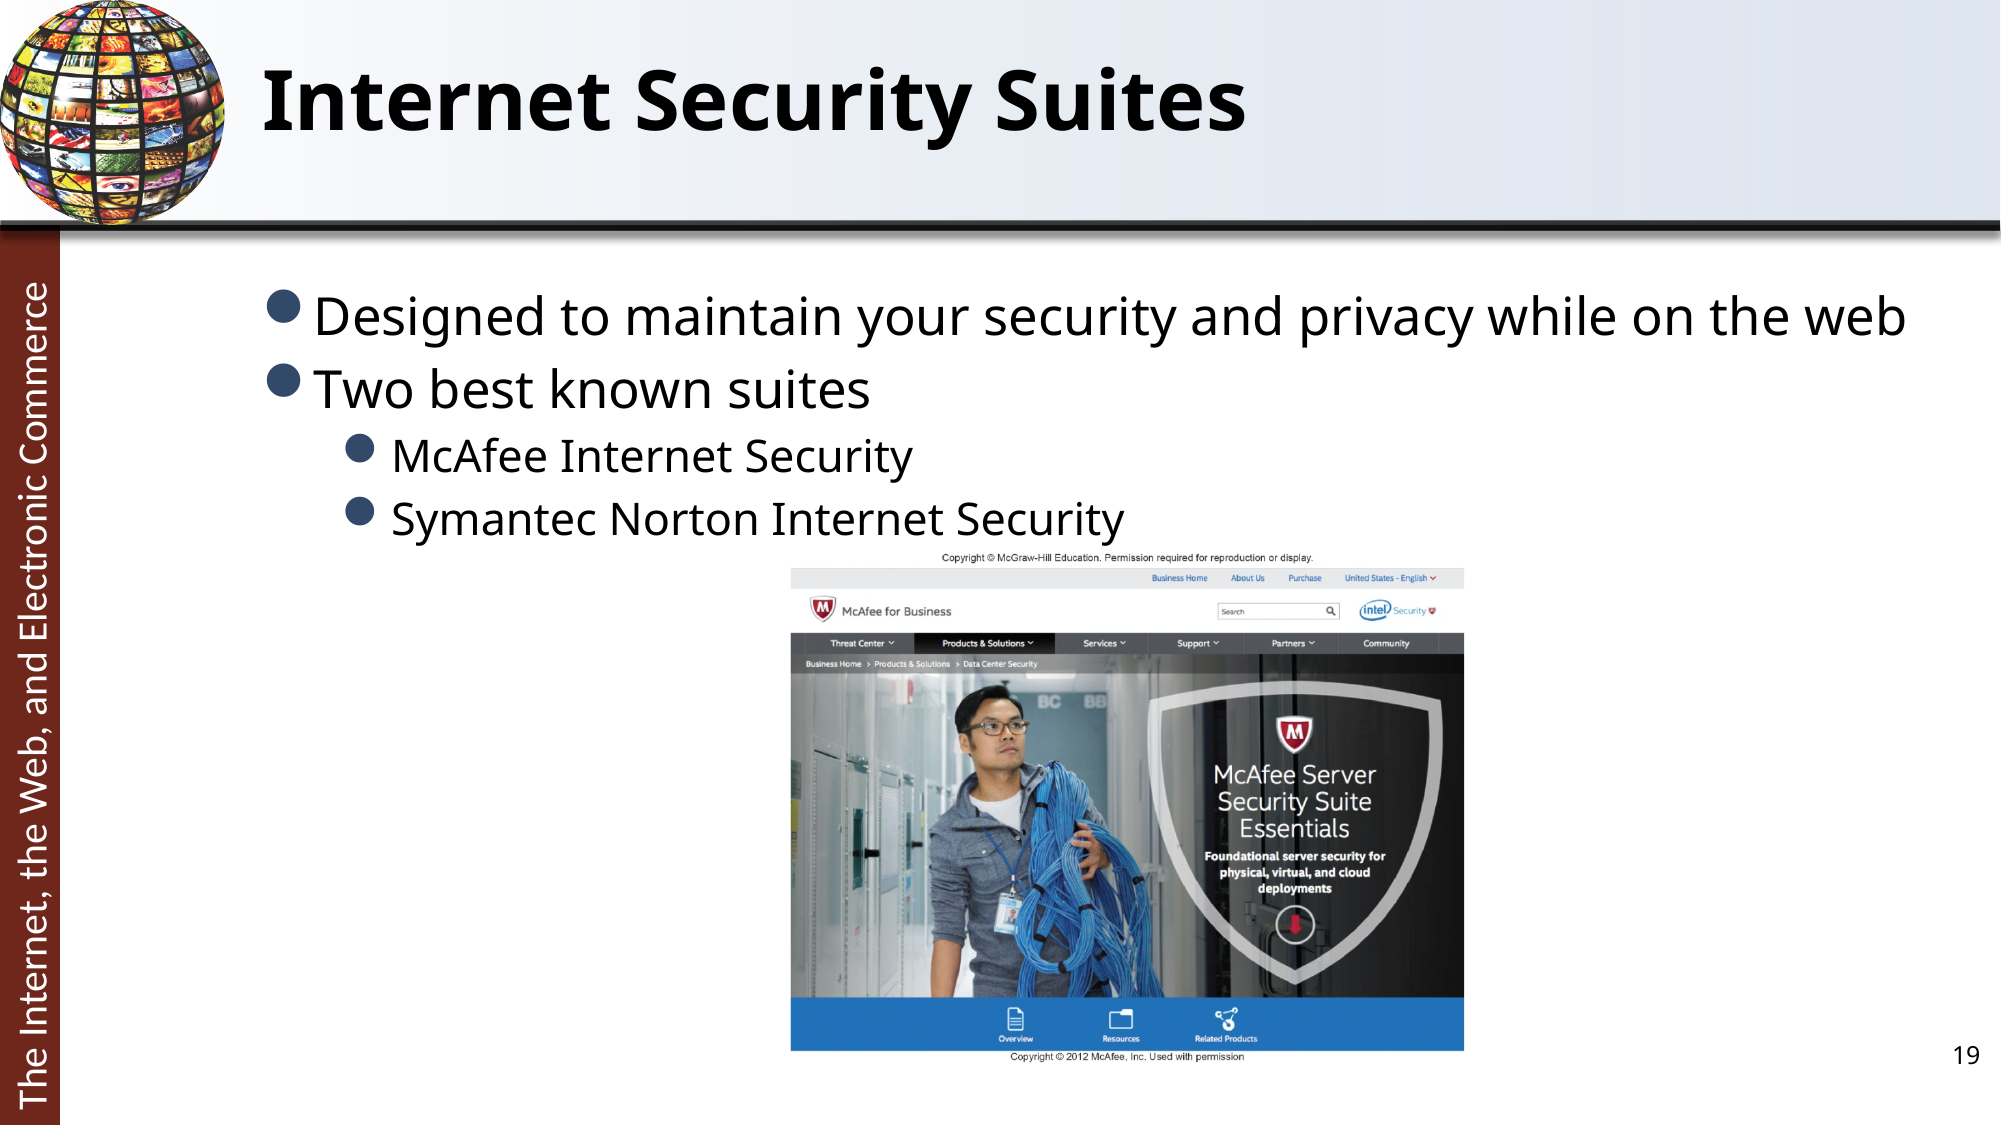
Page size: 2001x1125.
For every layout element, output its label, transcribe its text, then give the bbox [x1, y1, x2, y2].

list Designed to maintain your security and privacy while on the web Two best known suites McAfee Internet Security Symantec Norton Internet Security [247, 275, 1938, 567]
picture [0, 0, 225, 225]
slide_number 19 [1795, 1033, 1996, 1079]
picture [789, 553, 1465, 1063]
title Internet Security Suites [247, 0, 1985, 195]
